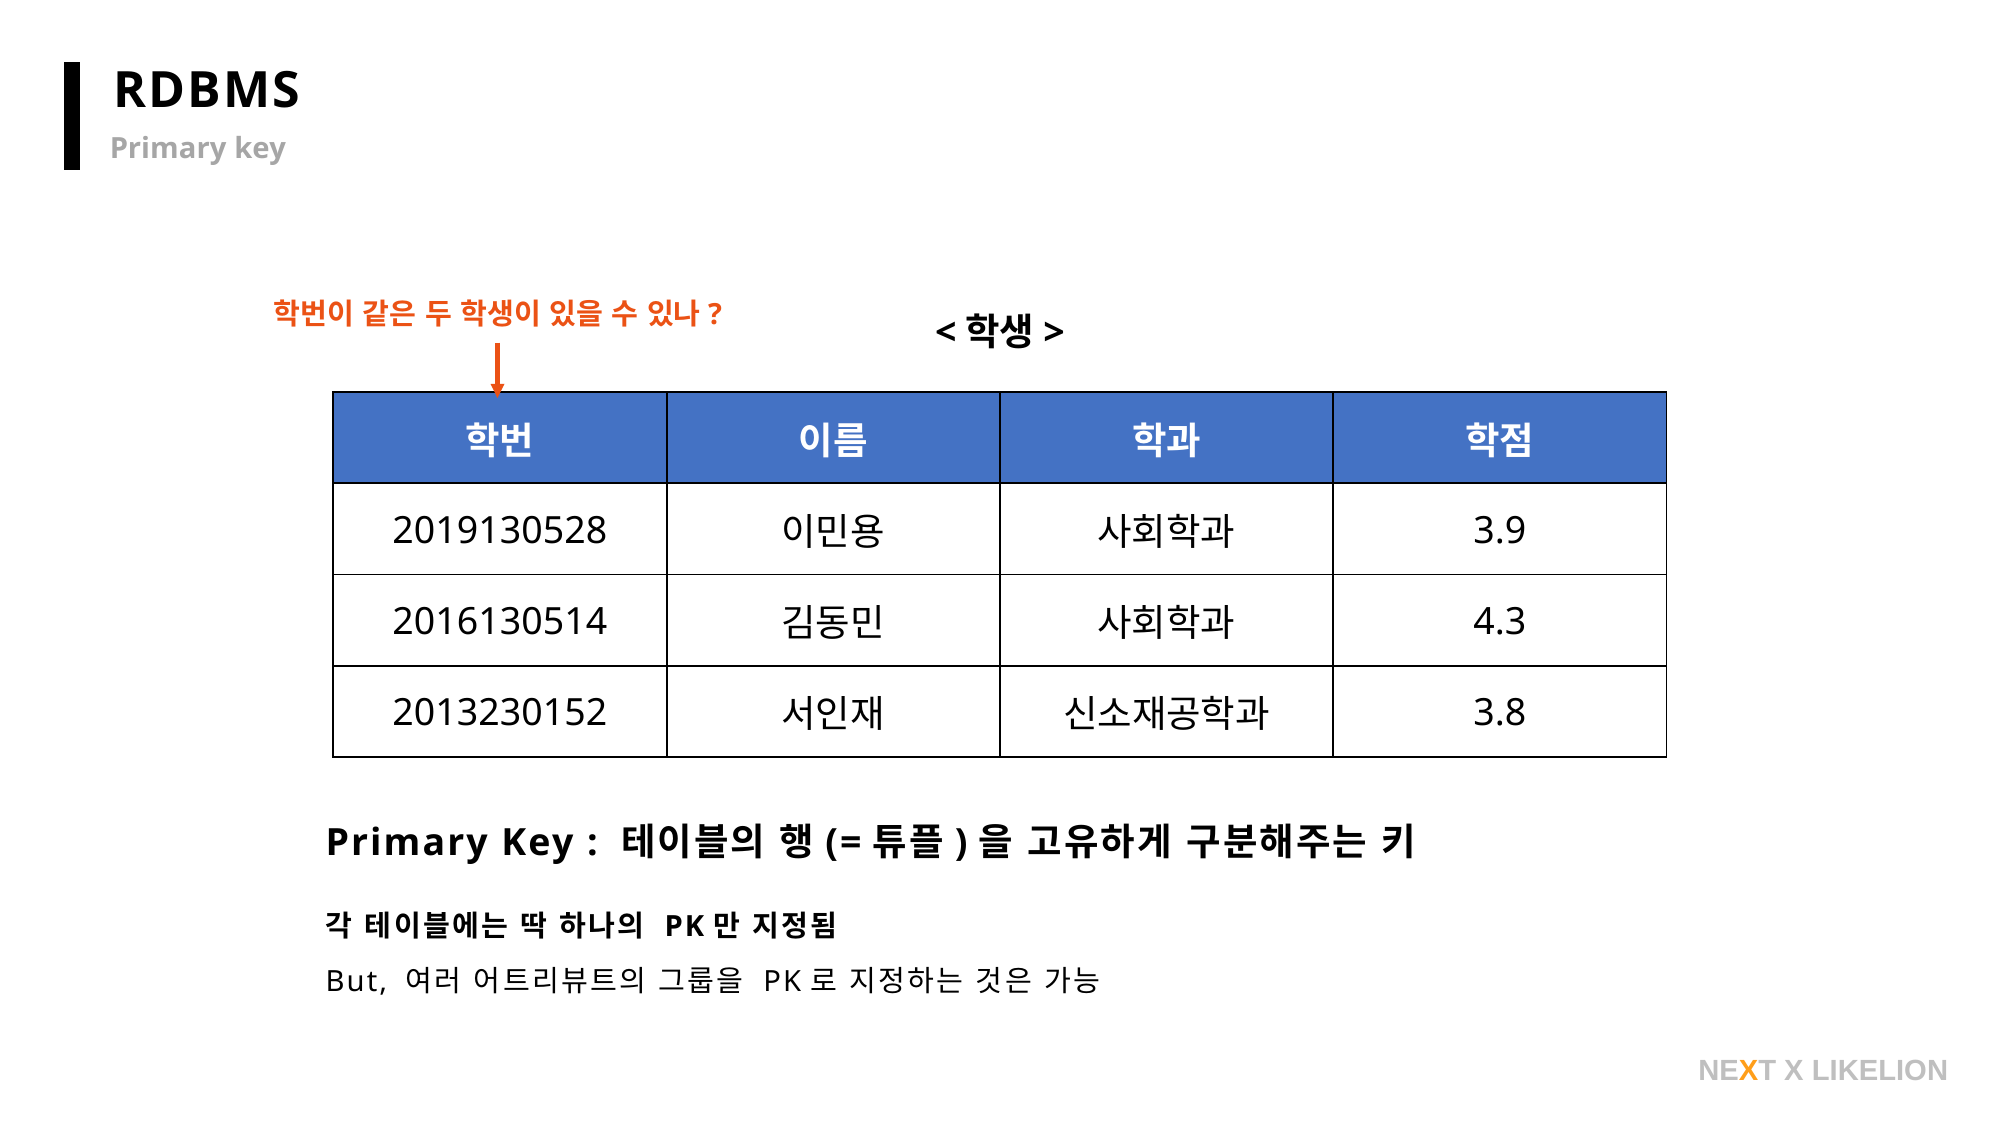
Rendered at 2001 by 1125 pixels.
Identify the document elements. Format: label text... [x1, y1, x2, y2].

table_cell 2013230152 [334, 667, 666, 756]
table_header 학과 [1001, 393, 1332, 482]
text_box <학생> [920, 300, 1080, 361]
table_cell 신소재공학과 [1001, 667, 1332, 756]
table_header 학번 [334, 393, 666, 482]
table_cell 3.8 [1334, 667, 1666, 756]
table_cell 사회학과 [1001, 575, 1332, 665]
table_header 이름 [668, 393, 999, 482]
table_header 학점 [1334, 393, 1666, 482]
text_box NEXT X LIKELION [1683, 1044, 1964, 1094]
text_box Primary key [95, 122, 301, 172]
text_box Primary Key : 테이블의 행(=튜플)을 고유하게 구분해주는 키 각 테이블에는 딱 하나의 PK만 지정됨 But, 여러 어트리뷰트의 그룹을 PK로 지정하는 것은 가능 [310, 810, 1748, 1005]
table_cell 4.3 [1334, 575, 1666, 665]
table_cell 서인재 [668, 667, 999, 756]
table_cell 2016130514 [334, 575, 666, 665]
table_cell 김동민 [668, 575, 999, 665]
table_cell 이민용 [668, 484, 999, 574]
text_box [64, 62, 80, 170]
table_cell 3.9 [1334, 484, 1666, 574]
table_cell 사회학과 [1001, 484, 1332, 574]
text_box 학번이 같은 두 학생이 있을 수 있나? [258, 288, 738, 338]
text_box RDBMS [98, 50, 741, 126]
table_cell 2019130528 [334, 484, 666, 574]
